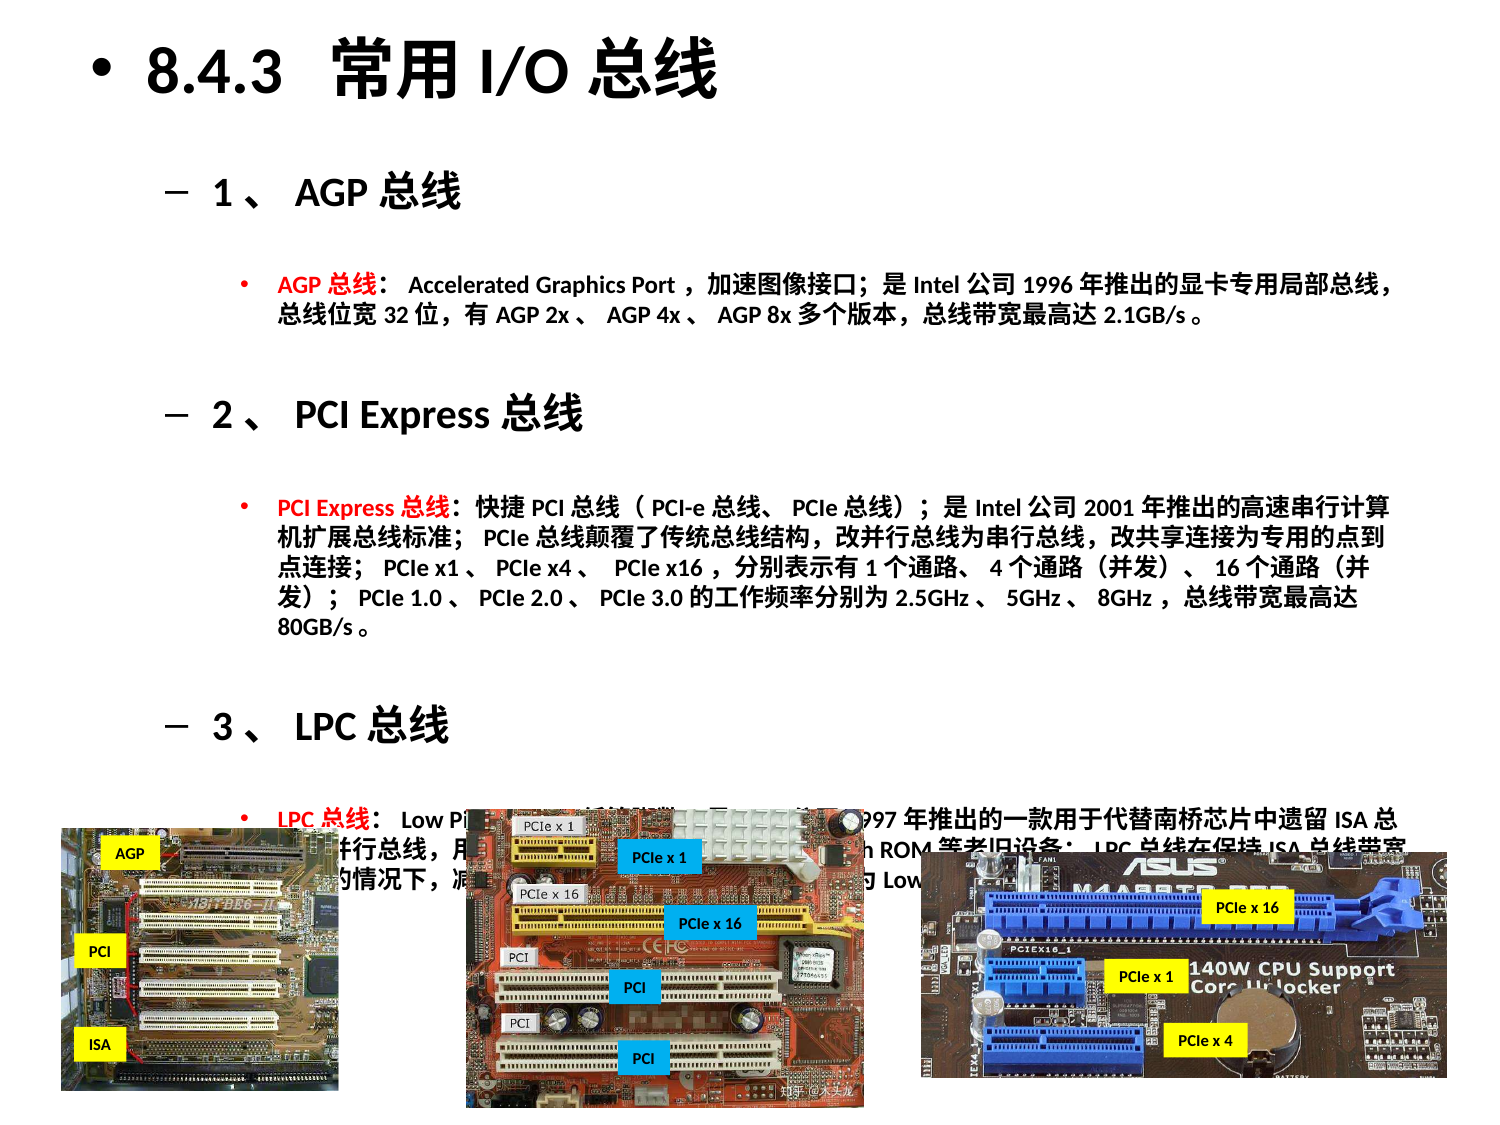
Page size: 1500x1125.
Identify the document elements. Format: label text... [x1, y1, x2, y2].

picture [466, 809, 864, 1108]
list 8.4.3 常用I/O总线 1、AGP总线 AGP总线：Accelerated Graphics Port，加速图像接口；是Intel公司1996年推出的显卡专用局部总线，总线位宽32位，有AGP 2x、AGP 4x、AGP 8x多个版本，总线带宽最高达2.1GB/s。 2、PCI Express总线 PCI Express总线：快捷PCI总线（PCI-e总线、PCIe总线）；是Intel公司2001年推出的高速串行计算机扩展总线标准；PCIe总线颠覆了传统总线结构，改并行总线为串行总线，改共享连接为专用的点到点连接；PCIe x1、PCIe x4、 PCIe x16，分别表示有1个通路、4个通路（并发）、16个通路（并发）；PCIe 1.0、PCIe 2.0、PCIe 3.0的工作频率分别为2.5GHz、5GHz、8GHz，总线带宽最高达80GB/s。 3、LPC总线 LPC总线：Low Pin Count，低管脚数；是Intel公司1997年推出的一款用于代替南桥芯片中遗留ISA总线的并行总线，用于连接南桥和Super I/O芯片、Flash ROM等老旧设备；LPC总线在保持ISA总线带宽不变的情况下，减少了25～30个信号管脚，因此称为Low Pin Count（低管脚数）。 [75, 19, 1425, 762]
picture [920, 852, 1448, 1079]
picture [52, 827, 340, 1091]
